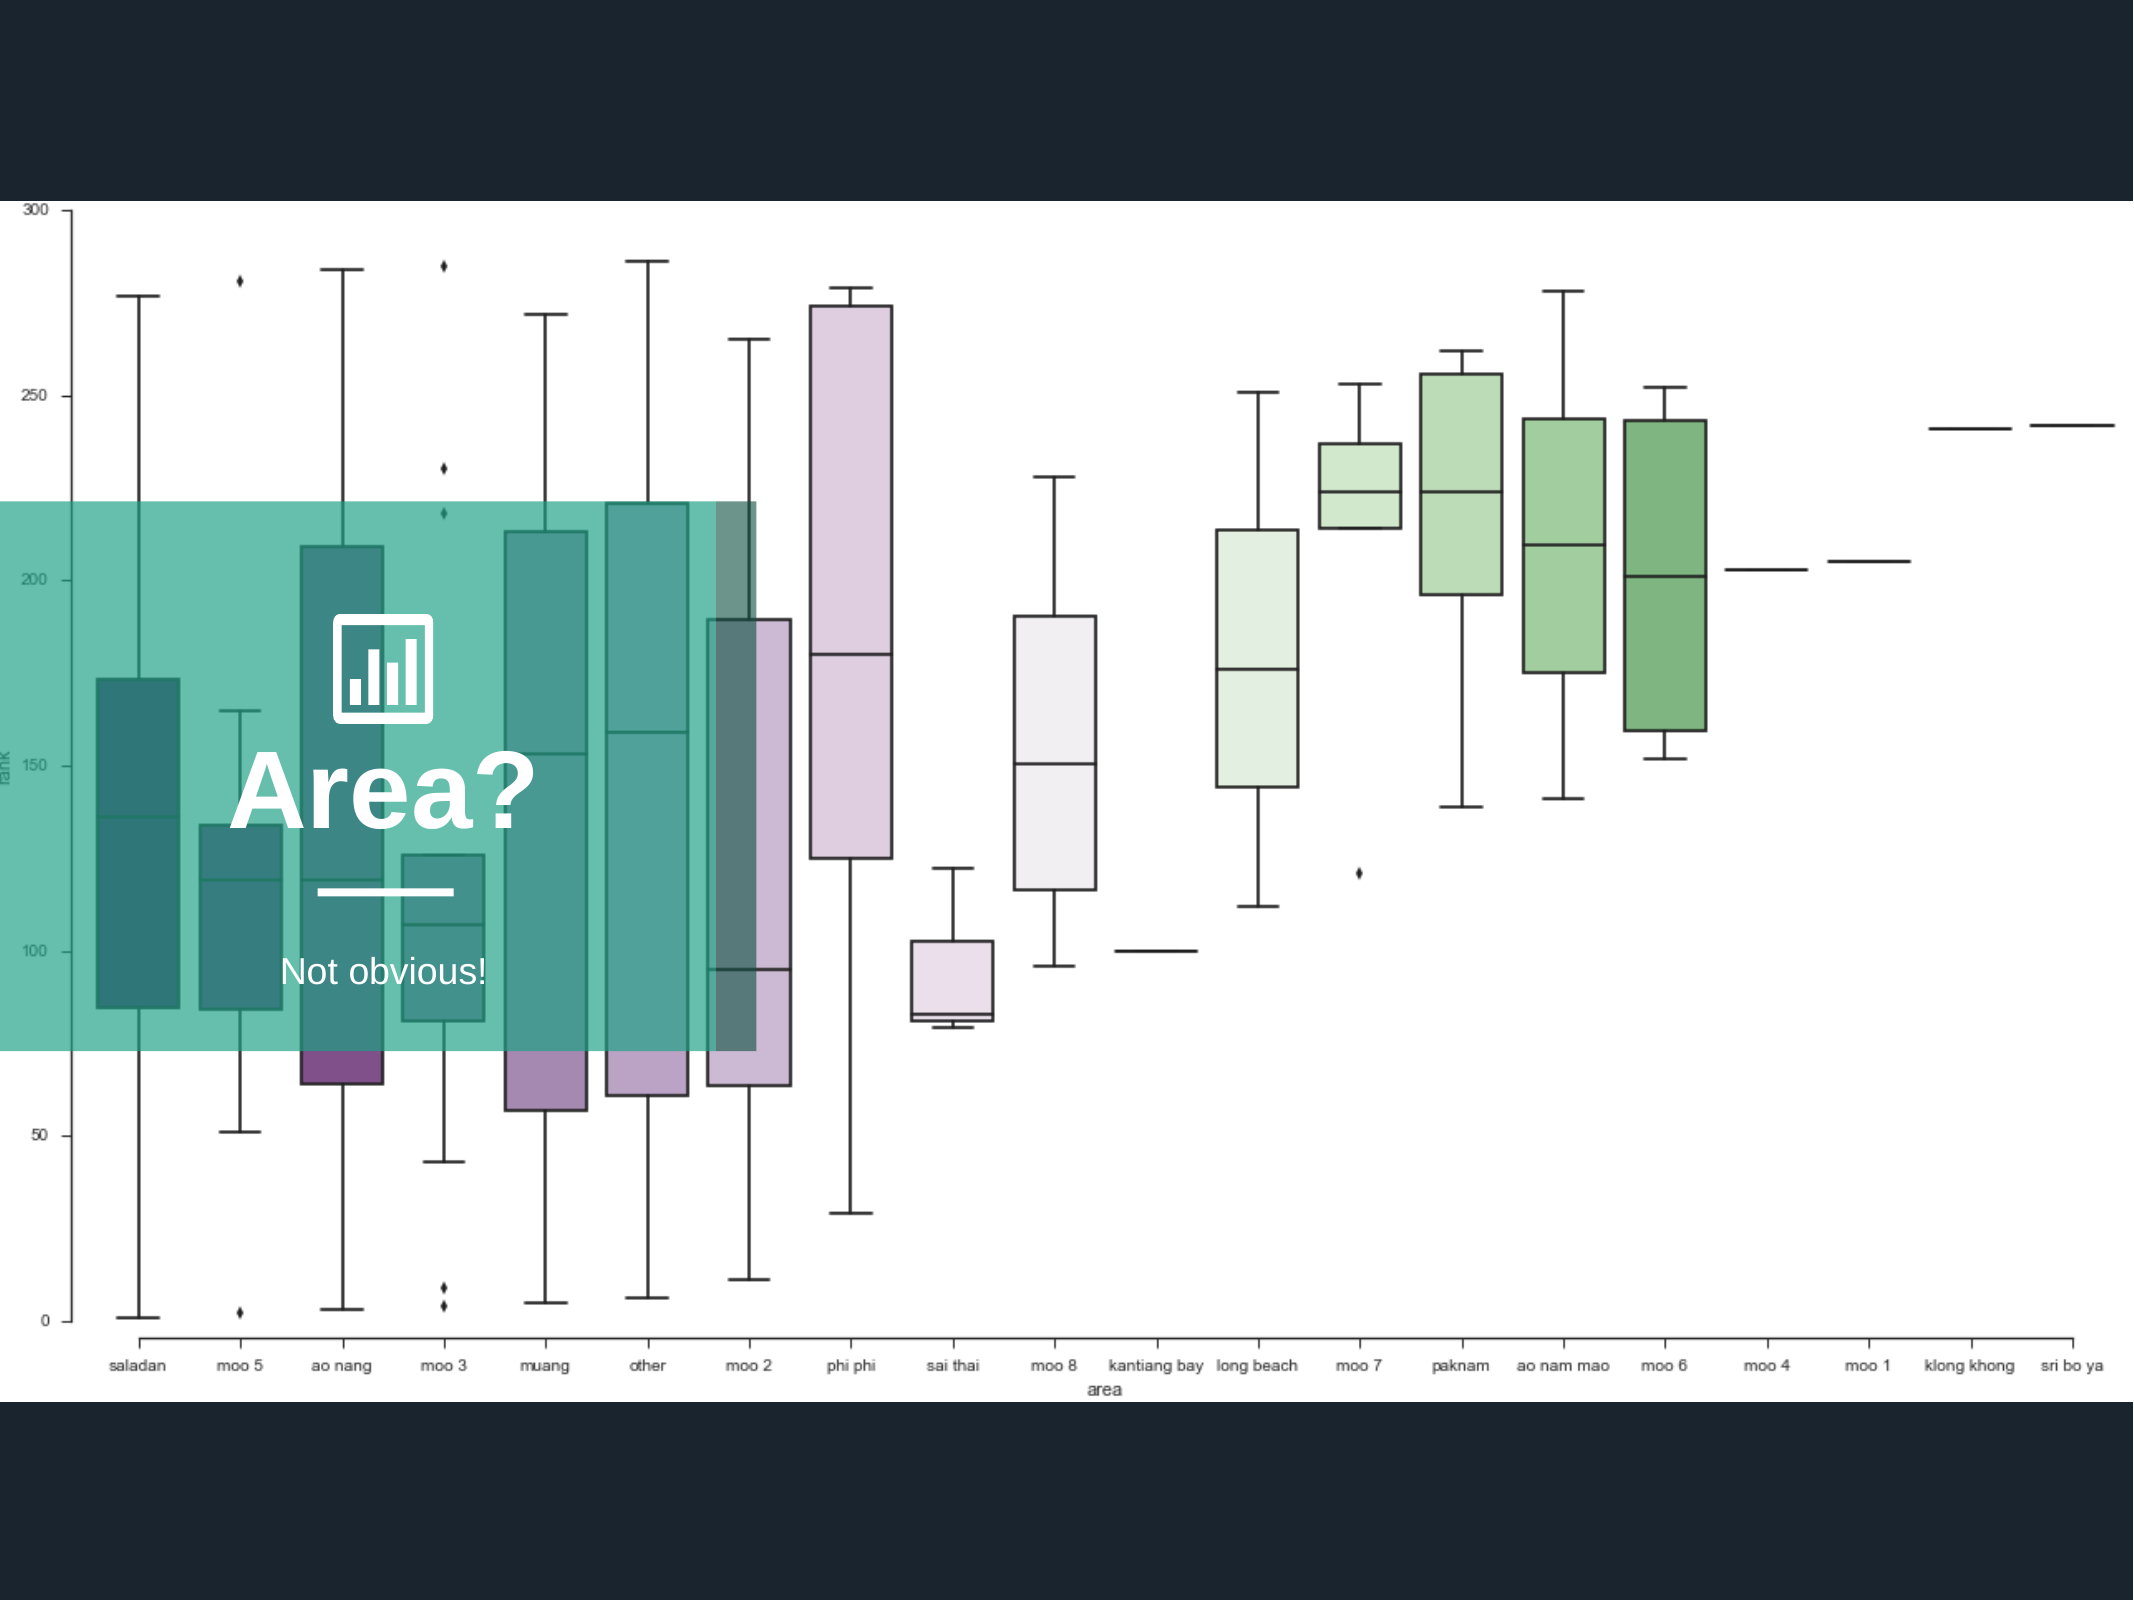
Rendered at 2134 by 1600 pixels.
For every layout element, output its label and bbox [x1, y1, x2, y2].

text_box [0, 714, 925, 1003]
picture [0, 201, 2134, 1403]
